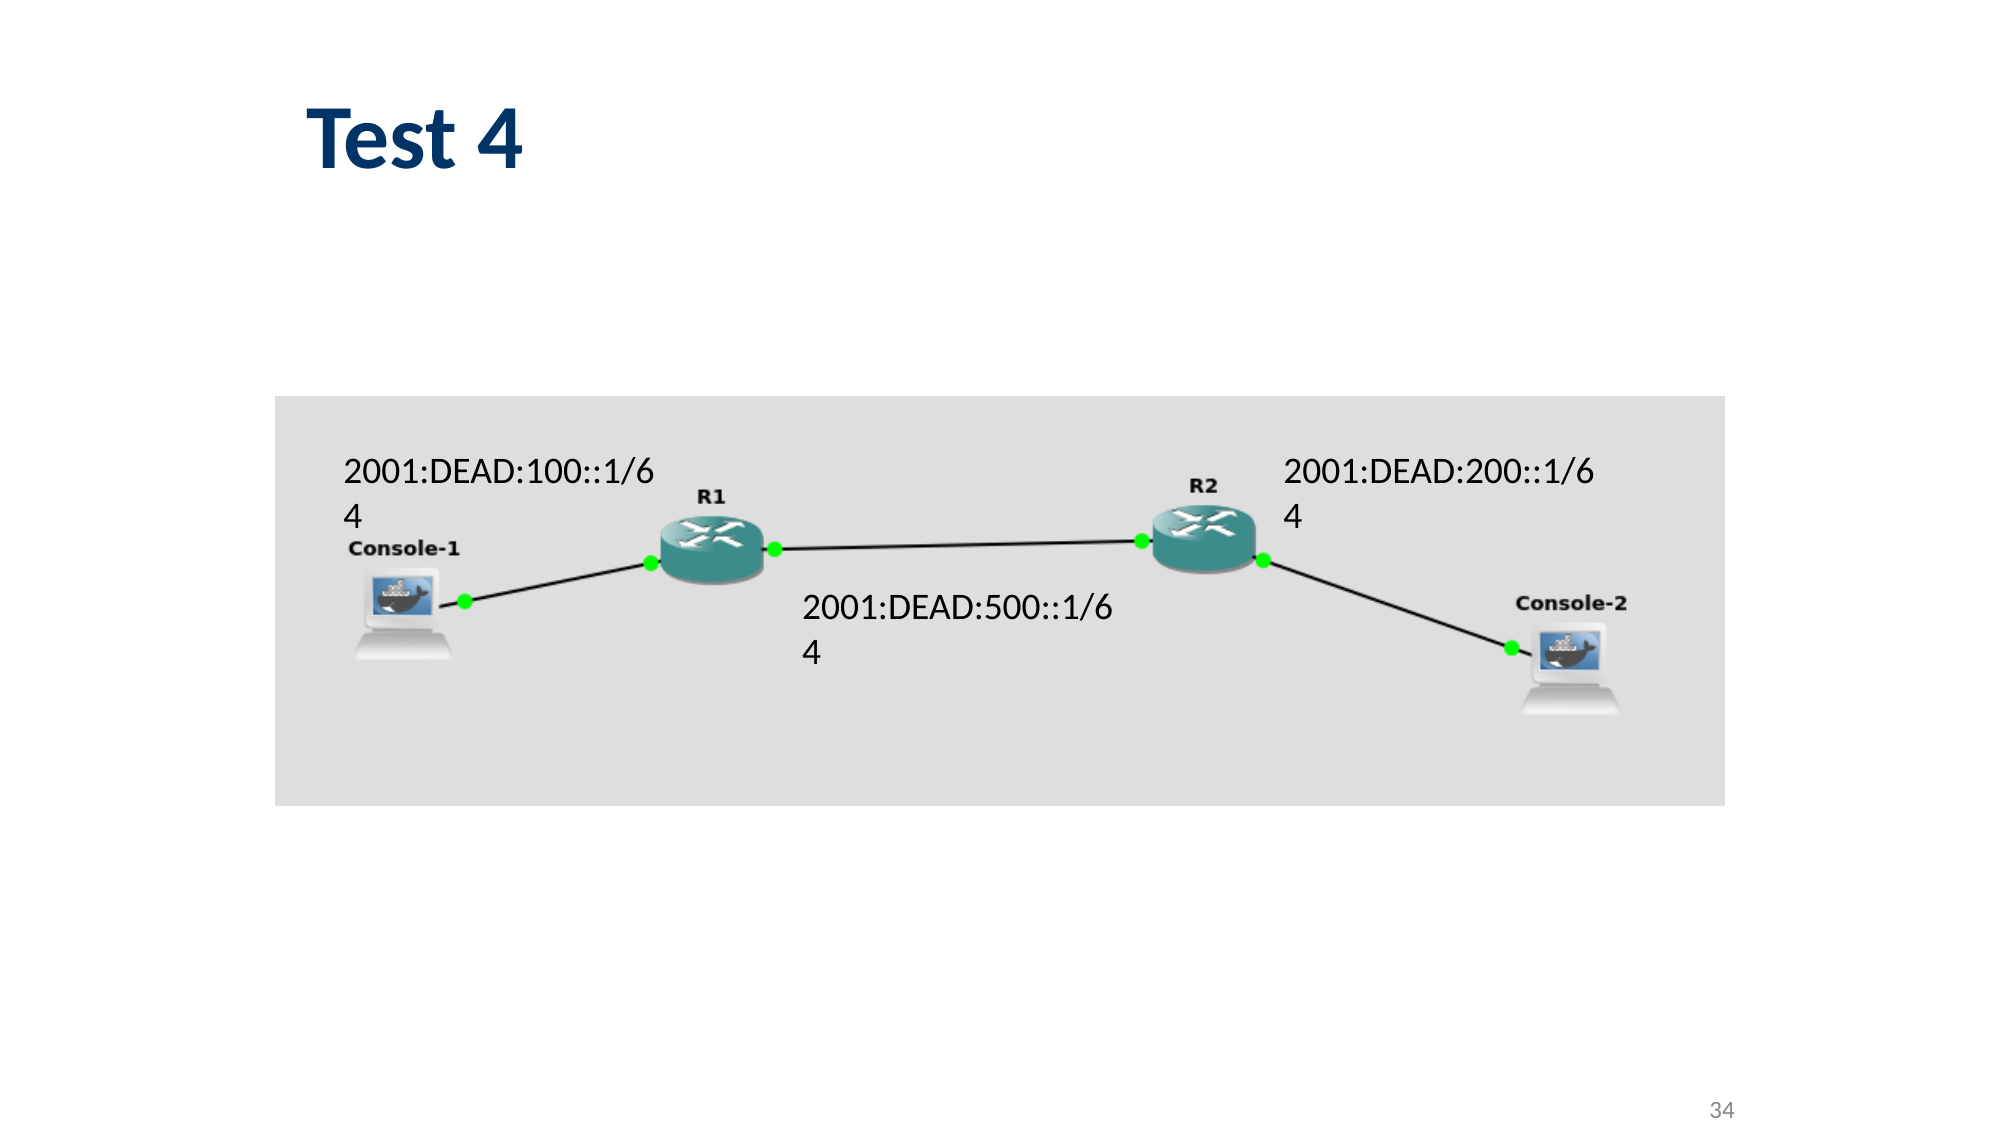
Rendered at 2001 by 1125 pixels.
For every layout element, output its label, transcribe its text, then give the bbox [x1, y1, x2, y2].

title Test 4 [291, 19, 1520, 197]
picture [274, 396, 1726, 806]
slide_number ‹#› [1618, 1092, 1750, 1125]
